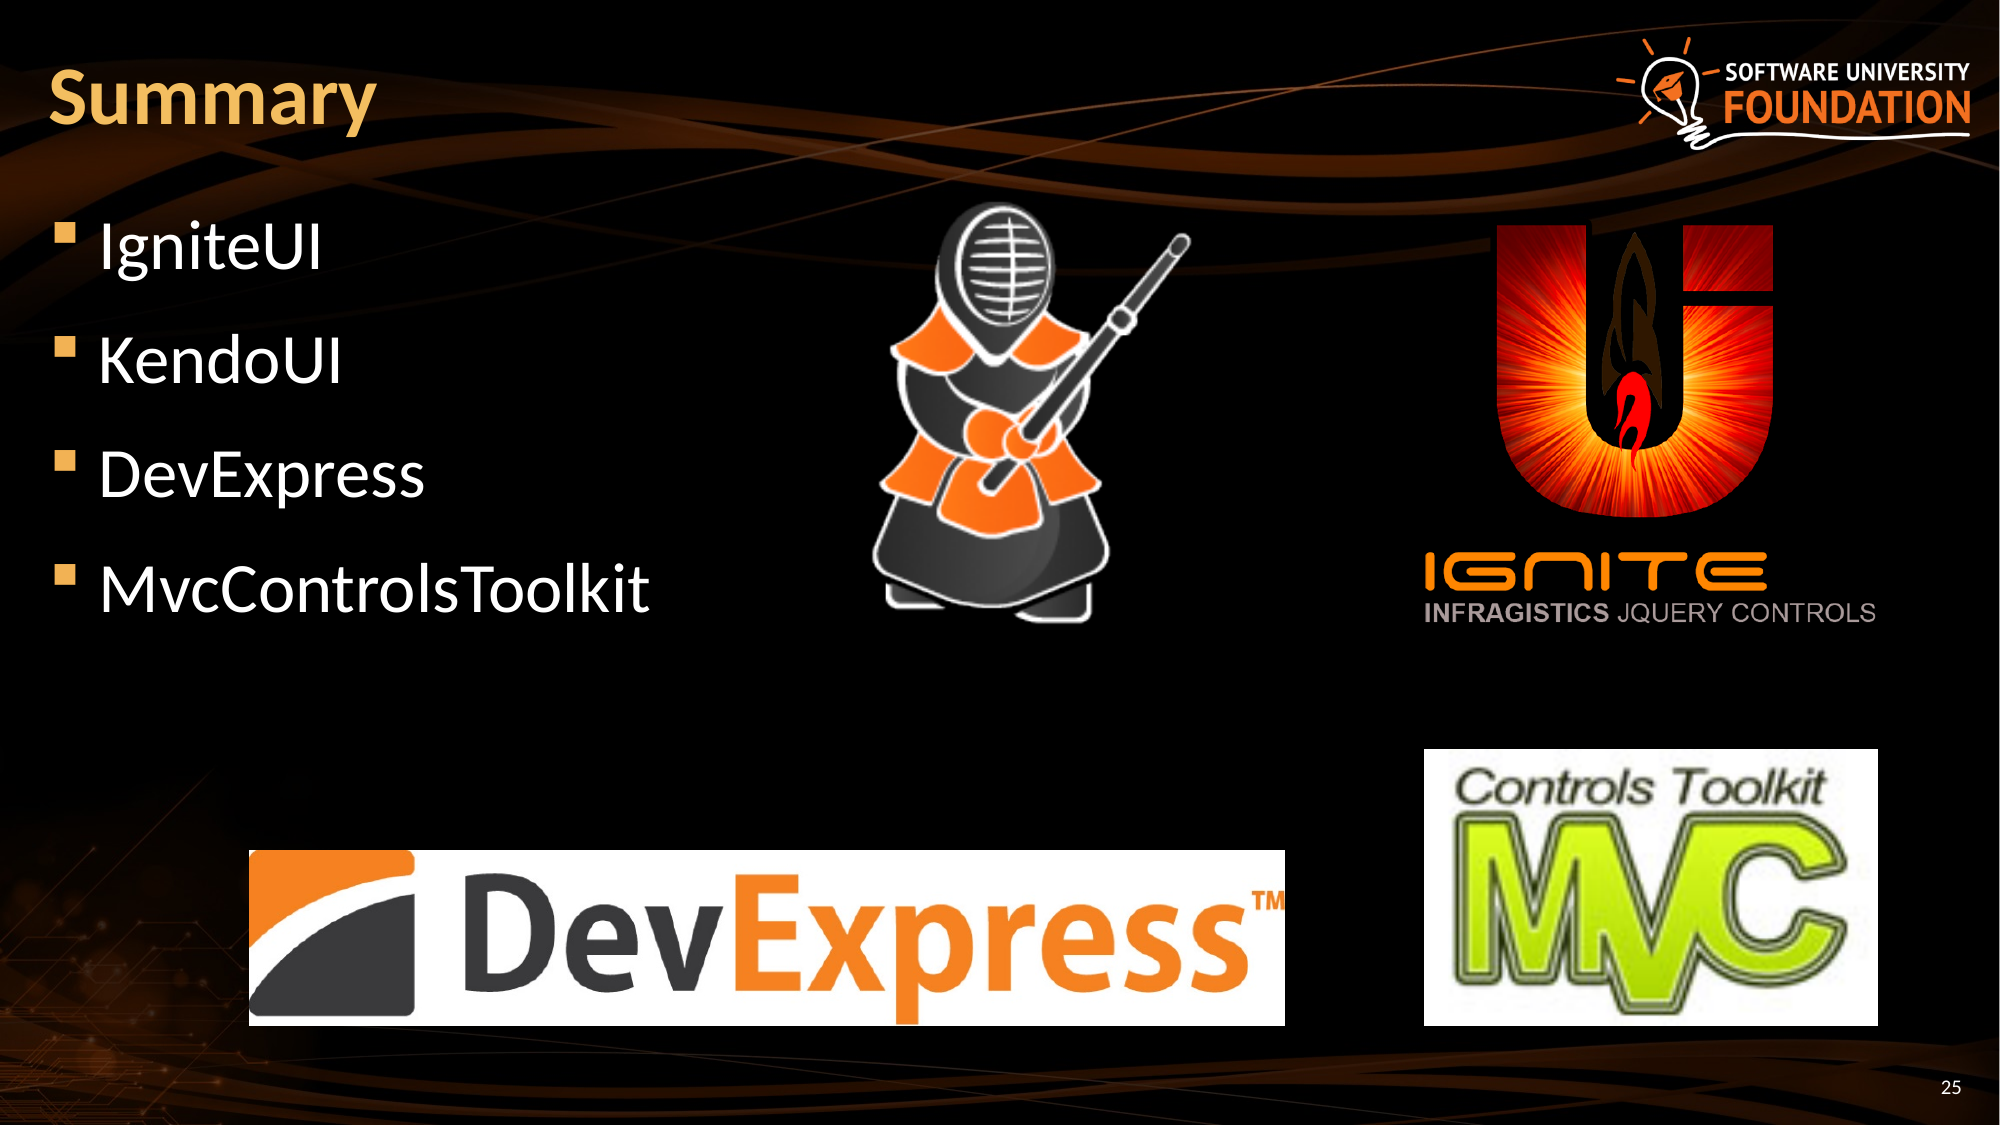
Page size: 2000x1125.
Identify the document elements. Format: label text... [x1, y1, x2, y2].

picture [0, 0, 2000, 1125]
title Summary [30, 6, 1602, 189]
list IgniteUI KendoUI DevExpress MvcControlsToolkit [31, 188, 1968, 1103]
